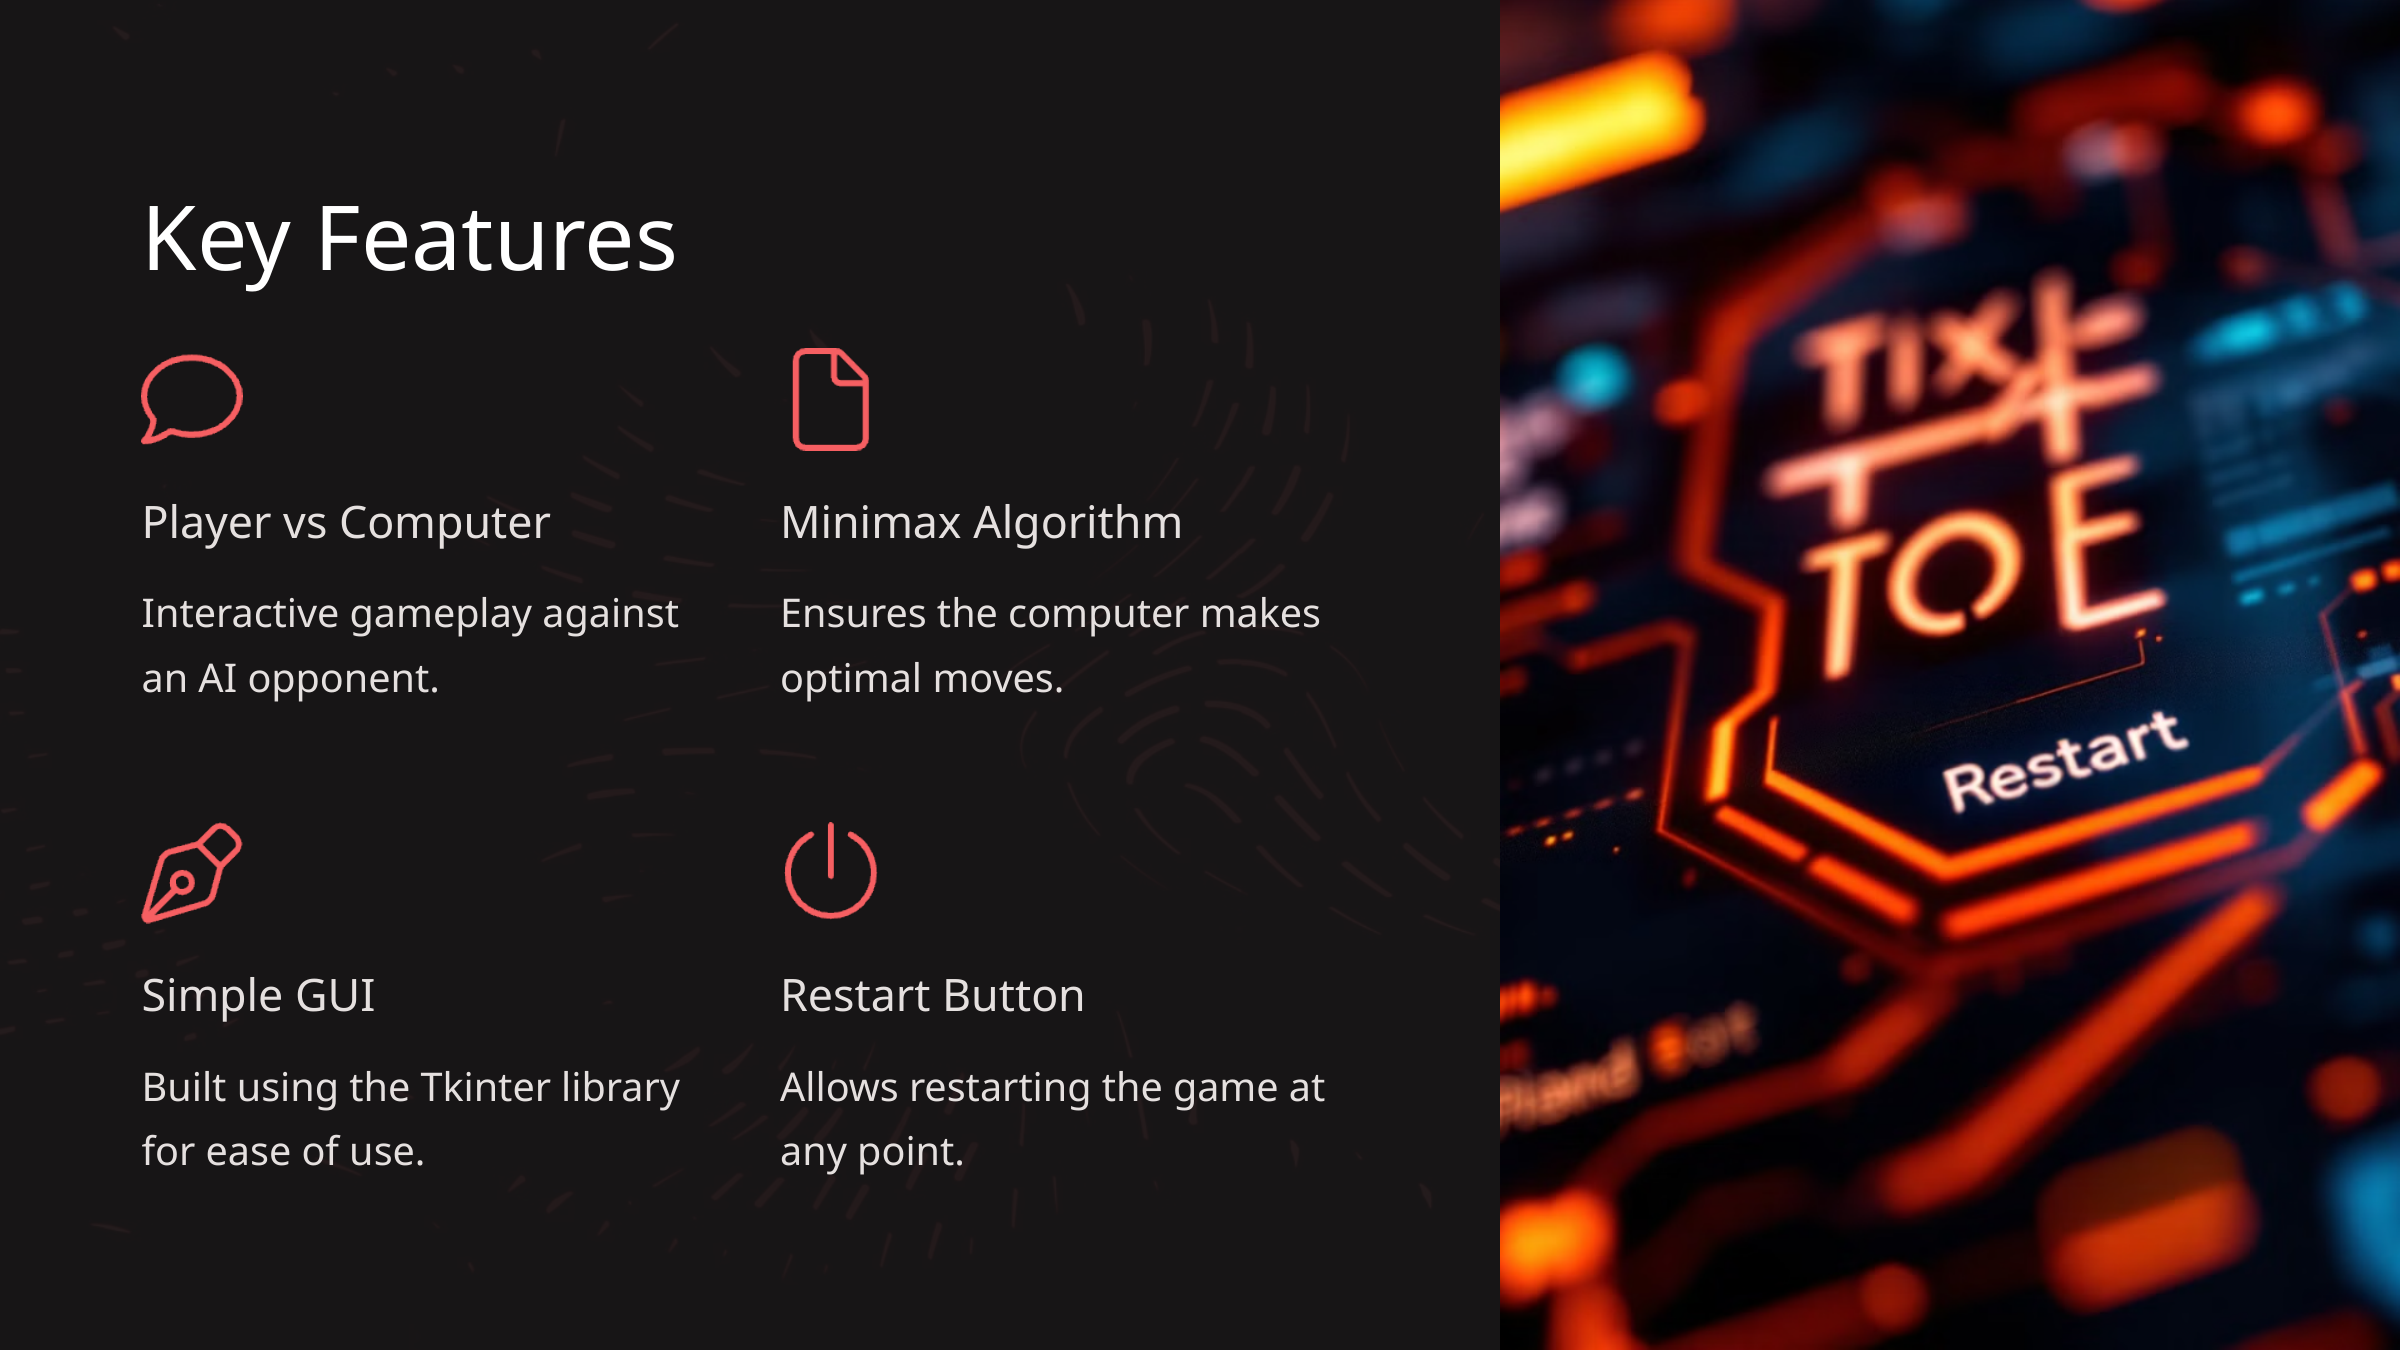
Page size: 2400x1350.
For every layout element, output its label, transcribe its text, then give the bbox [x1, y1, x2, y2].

text_box Ensures the computer makes optimal moves. [780, 571, 1359, 701]
picture [780, 822, 882, 924]
picture [141, 348, 243, 451]
text_box Key Features [141, 175, 1042, 289]
text_box Minimax Algorithm [780, 490, 1231, 547]
text_box Player vs Computer [141, 490, 592, 547]
text_box Built using the Tkinter library for ease of use. [141, 1044, 720, 1175]
text_box Simple GUI [141, 964, 592, 1021]
text_box Allows restarting the game at any point. [780, 1044, 1359, 1175]
picture [141, 822, 243, 924]
picture [780, 348, 882, 451]
picture [1499, 0, 2400, 1350]
text_box Interactive gameplay against an AI opponent. [141, 571, 720, 701]
text_box Restart Button [780, 964, 1231, 1021]
